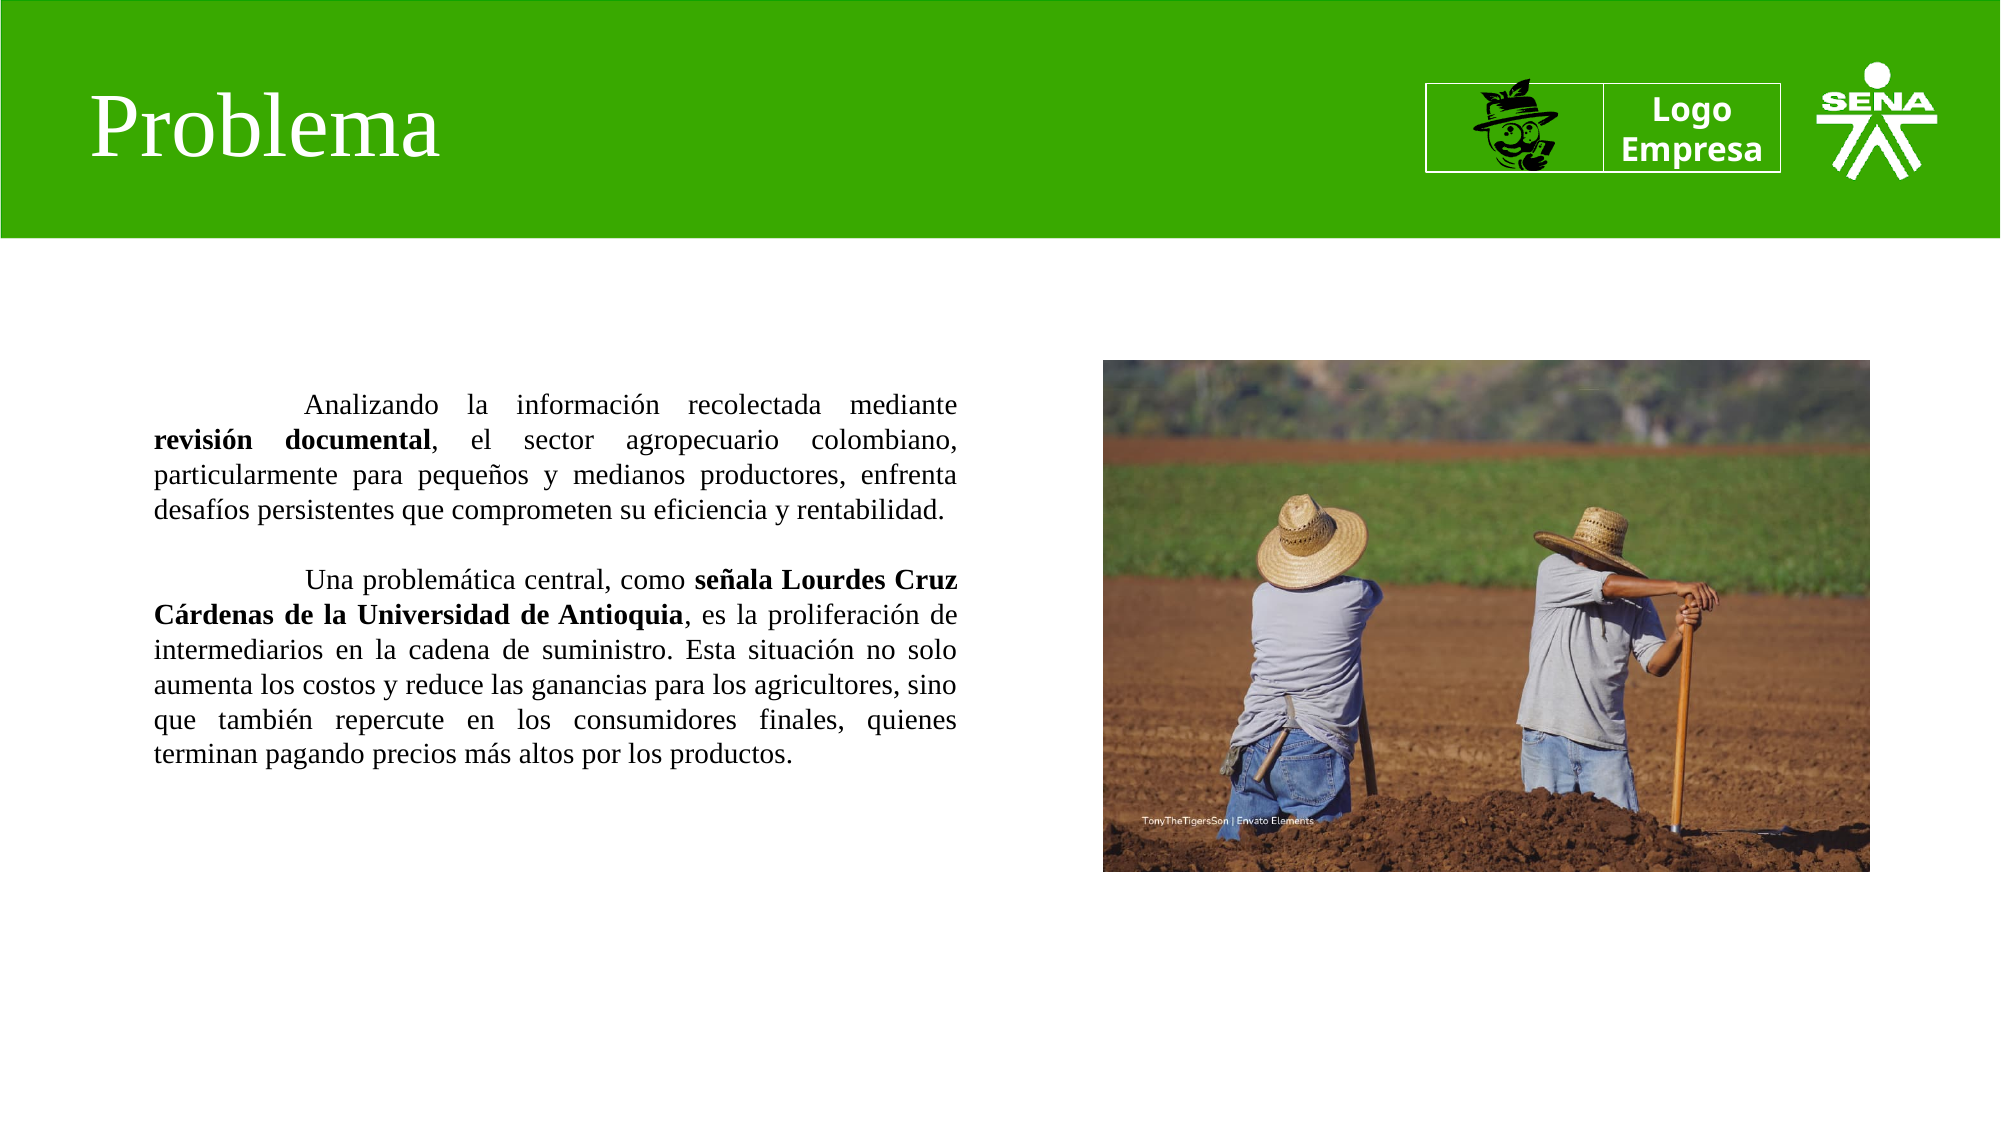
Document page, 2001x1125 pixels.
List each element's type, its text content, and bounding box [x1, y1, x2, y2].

text_box Logo Empresa [1603, 83, 1781, 173]
picture [0, 0, 2001, 1125]
text_box [1426, 83, 1450, 172]
title Problema [74, 18, 1800, 236]
text_box Analizando la información recolectada mediante revisión documental, el sector agropecuario colombiano, particularmente para pequeños y medianos productores, enfrenta desafíos persistentes que comprometen su eficiencia y rentabilidad. Una problemática central, como señala Lourdes Cruz Cárdenas de la Universidad de Antioquia, es la proliferación de intermediarios en la cadena de suministro. Esta situación no solo aumenta los costos y reduce las ganancias para los agricultores, sino que también repercute en los consumidores finales, quienes terminan pagando precios más altos por los productos. [138, 342, 973, 778]
text_box [1577, 83, 1603, 172]
